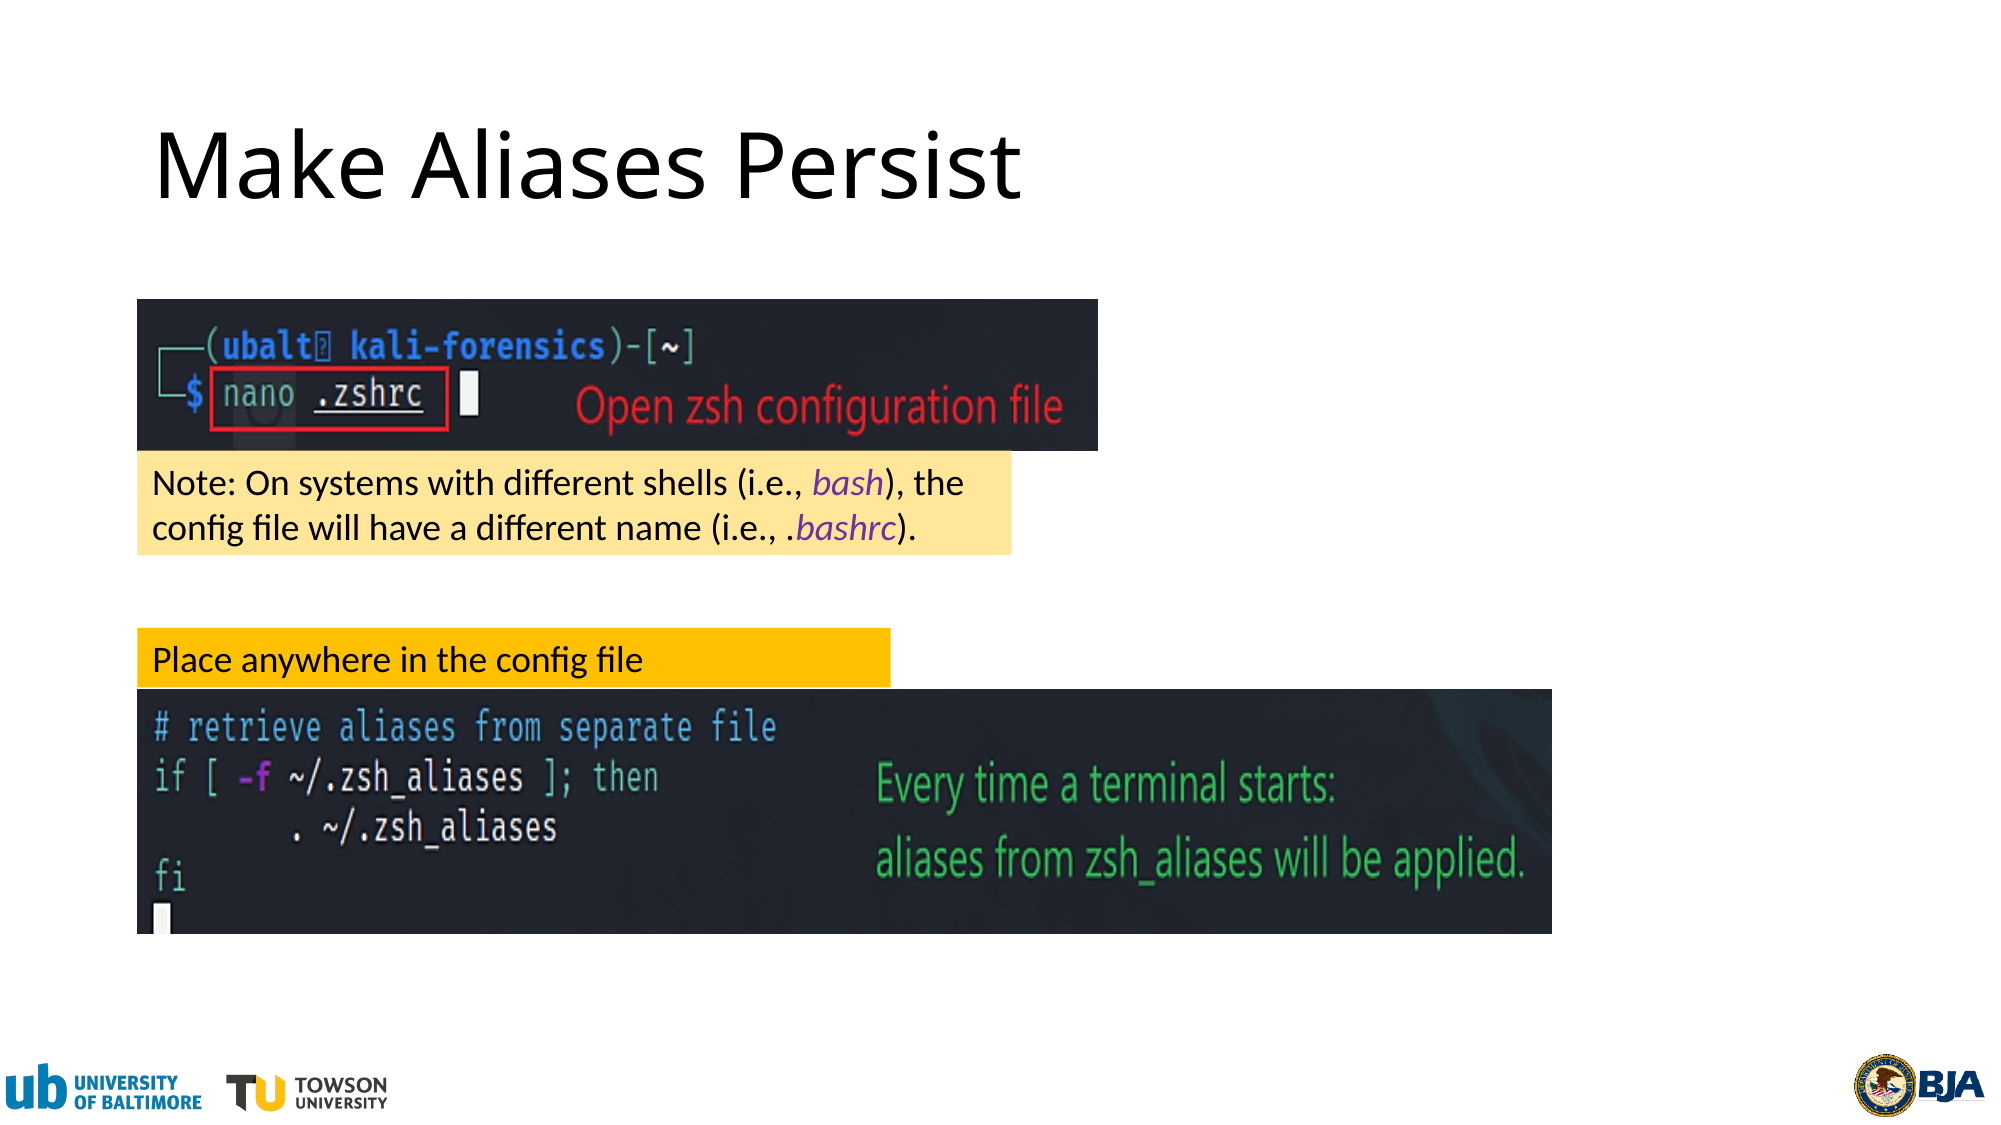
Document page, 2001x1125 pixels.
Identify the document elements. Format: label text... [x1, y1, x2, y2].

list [137, 299, 1098, 451]
picture [0, 1031, 407, 1125]
text_box Place anywhere in the config file [137, 627, 891, 688]
picture [137, 689, 1552, 934]
picture [1854, 1054, 1986, 1117]
text_box Note: On systems with different shells (i.e., bash), the config file will have a different name (i.e., .bashrc). [137, 451, 1012, 556]
title Make Aliases Persist [137, 59, 1863, 278]
